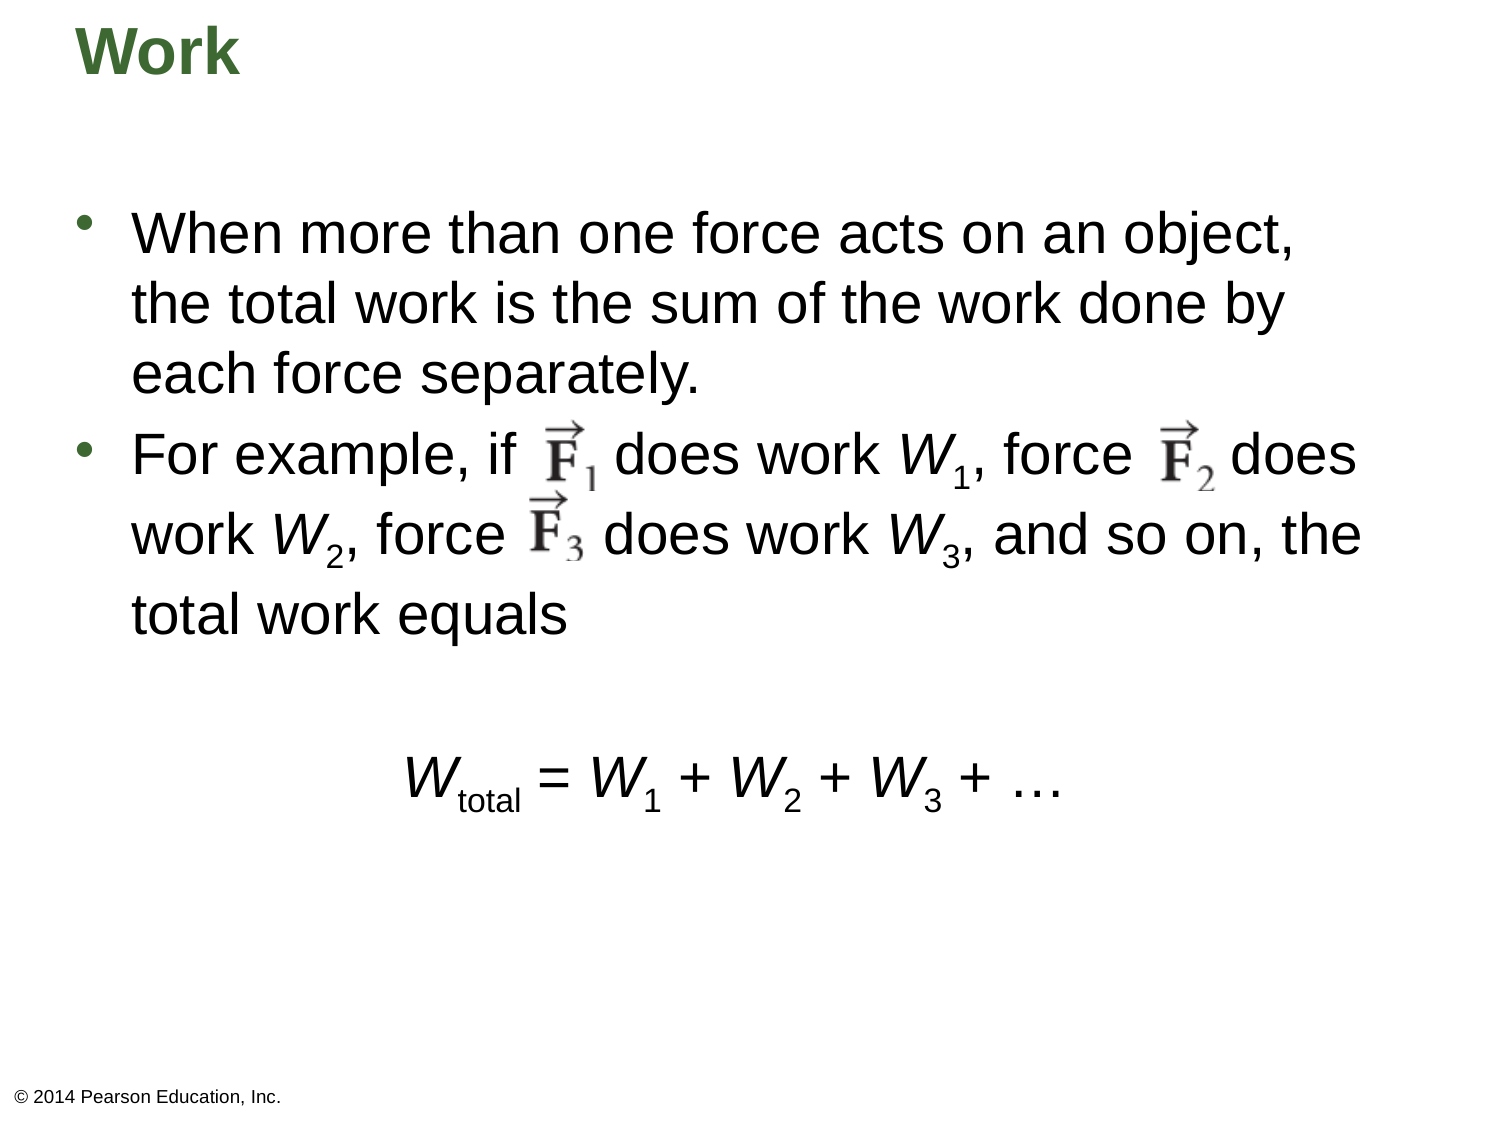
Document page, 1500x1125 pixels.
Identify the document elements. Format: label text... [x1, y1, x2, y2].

footer © 2014 Pearson Education, Inc. [14, 1084, 900, 1115]
picture [1159, 419, 1216, 491]
title Work [0, 0, 1500, 96]
picture [527, 419, 602, 561]
list When more than one force acts on an object, the total work is the sum of the work done by each force separately. For example, if does work W1, force does work W2, force does work W3, and so on, the total work equals Wtotal = W1 + W2 + W3 + … [59, 187, 1410, 1025]
